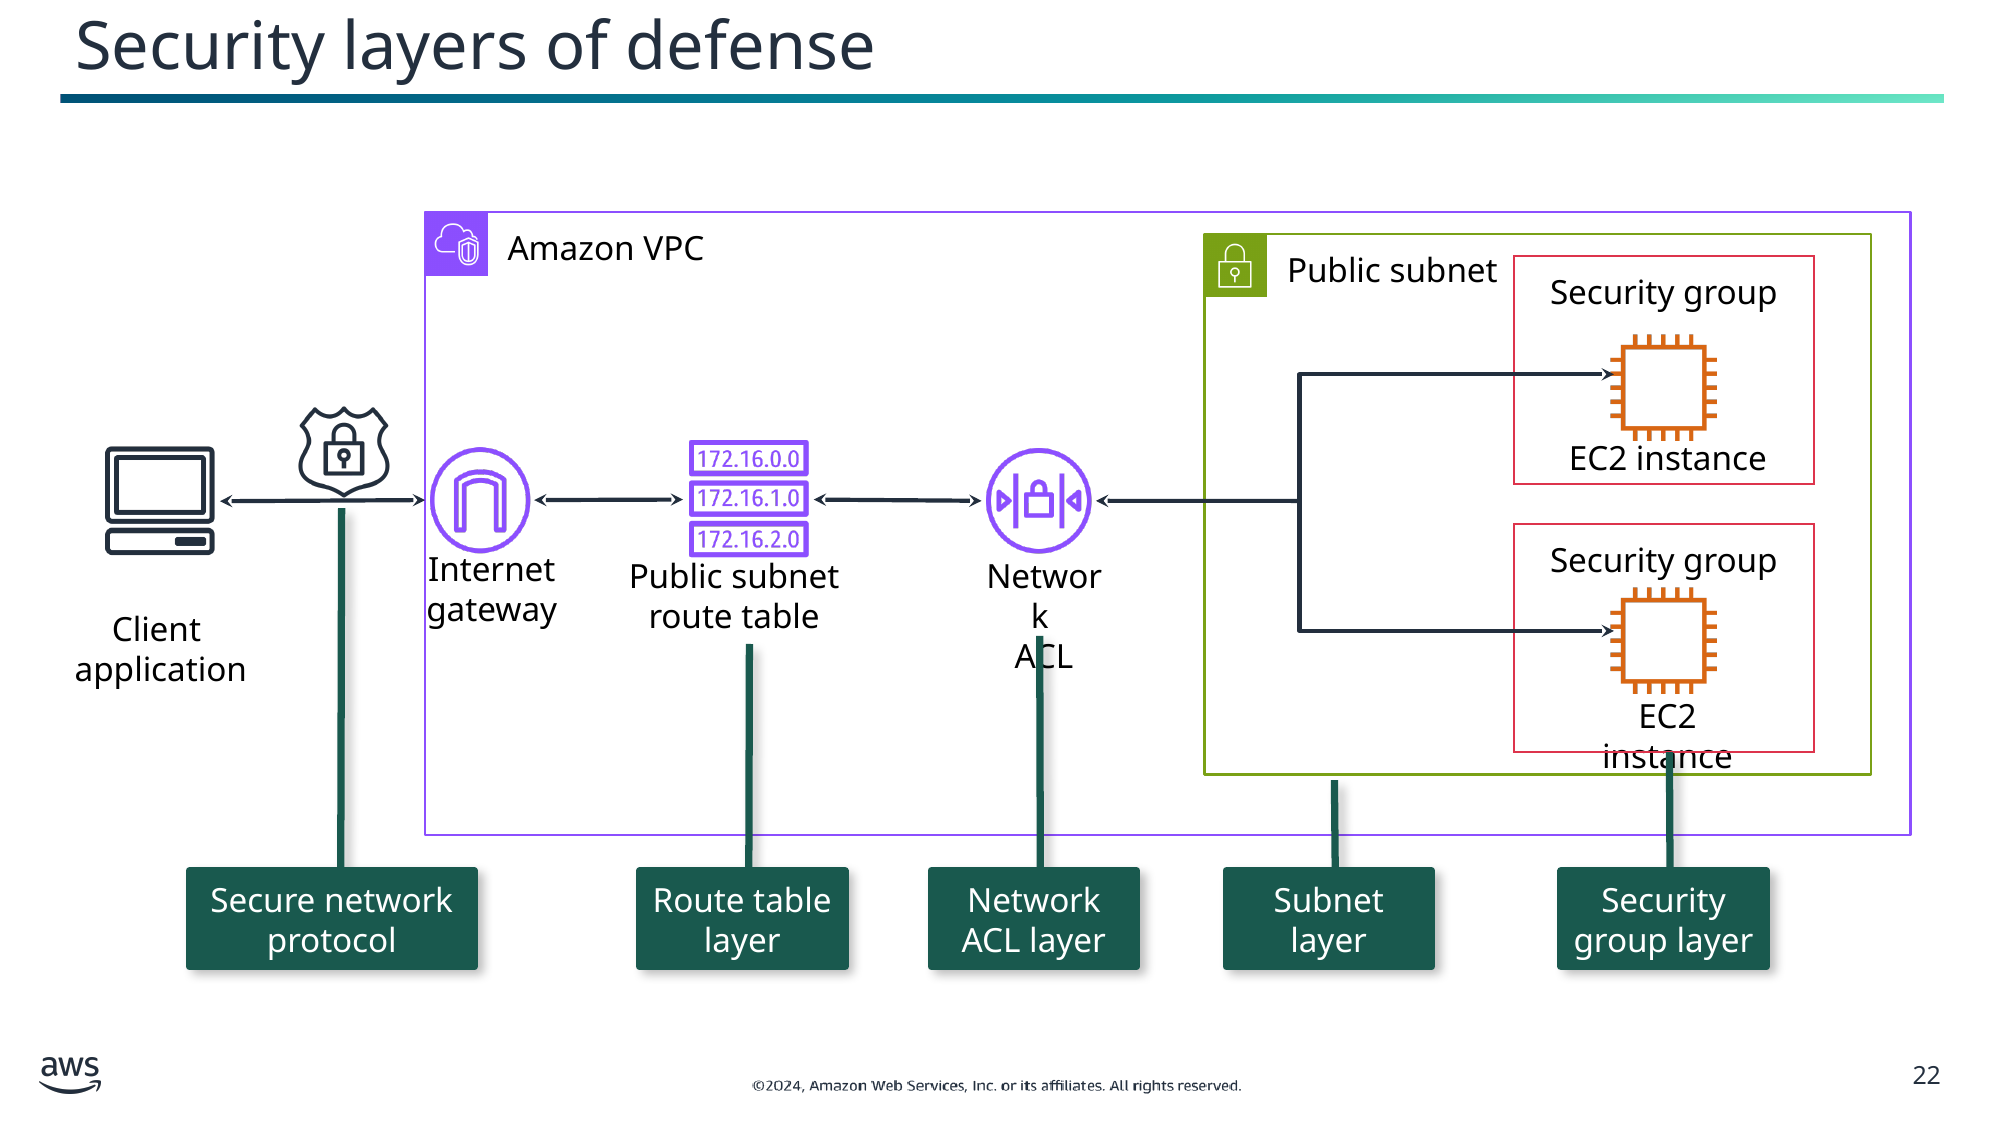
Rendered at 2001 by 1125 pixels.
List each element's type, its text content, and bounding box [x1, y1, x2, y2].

picture [39, 1057, 101, 1094]
picture [706, 1072, 1290, 1100]
text_box Network ACL layer [931, 847, 1137, 967]
picture [714, 94, 1944, 103]
title Security layers of defense [60, 0, 1941, 97]
text_box Security group layer [1560, 847, 1767, 967]
text_box Subnet layer [1226, 847, 1432, 967]
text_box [10, 211, 1911, 836]
text_box Route table layer [639, 847, 846, 967]
picture [695, 97, 707, 101]
text_box Secure network protocol [189, 847, 475, 967]
slide_number ‹#› [1861, 1057, 1941, 1095]
